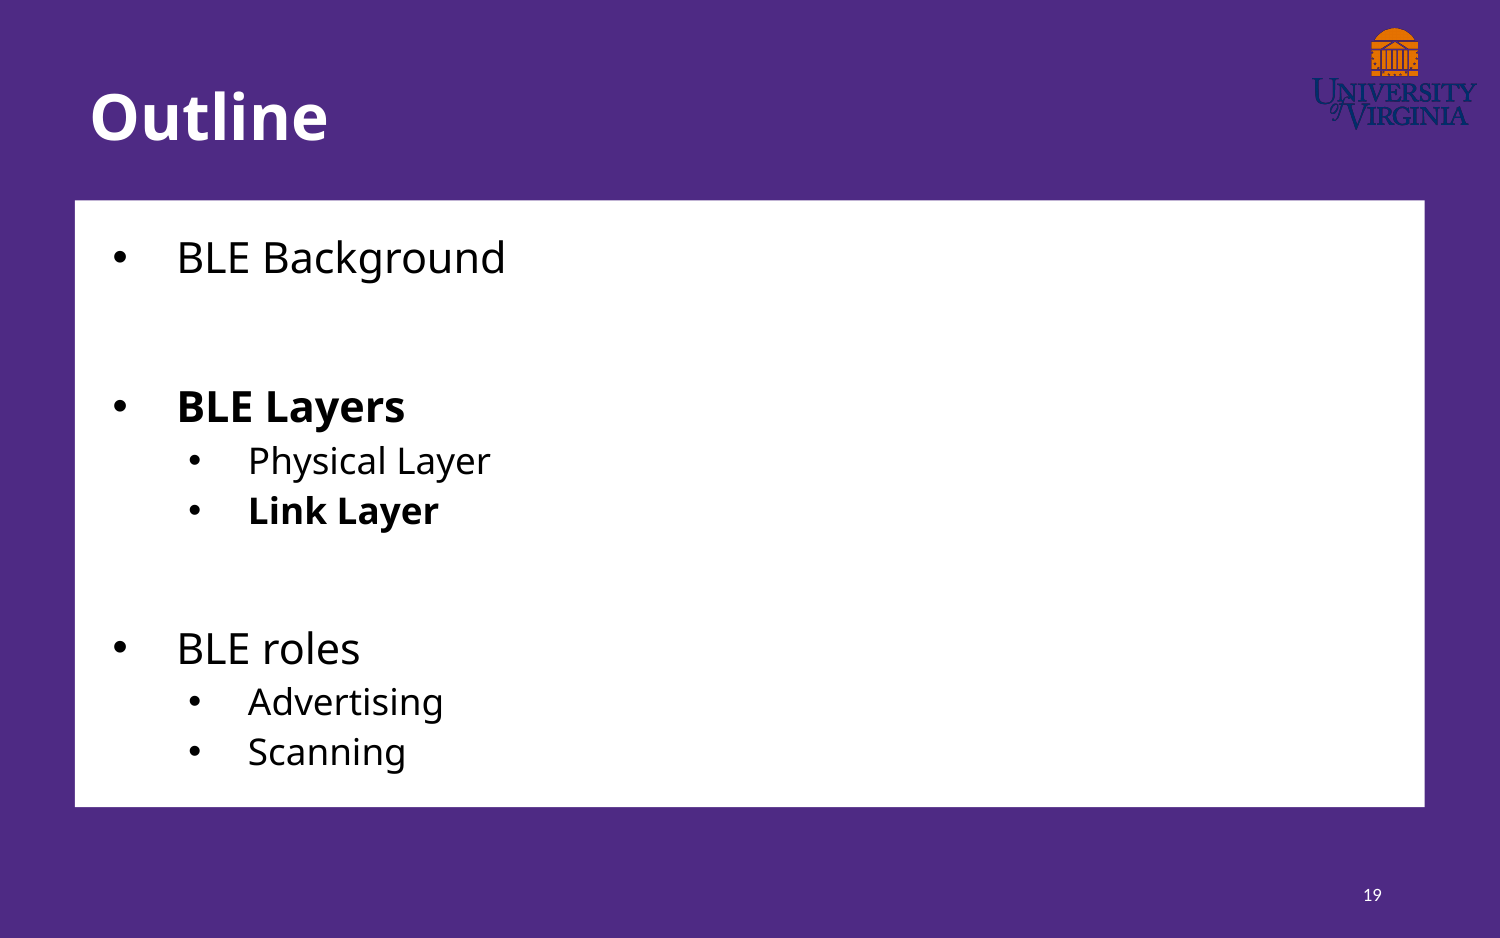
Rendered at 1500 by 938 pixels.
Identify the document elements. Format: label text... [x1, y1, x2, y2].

picture [1312, 28, 1477, 130]
slide_number 19 [1059, 868, 1397, 919]
list BLE Background BLE Layers Physical Layer Link Layer BLE roles Advertising Scanning [74, 200, 1425, 808]
title Outline [74, 77, 1425, 162]
